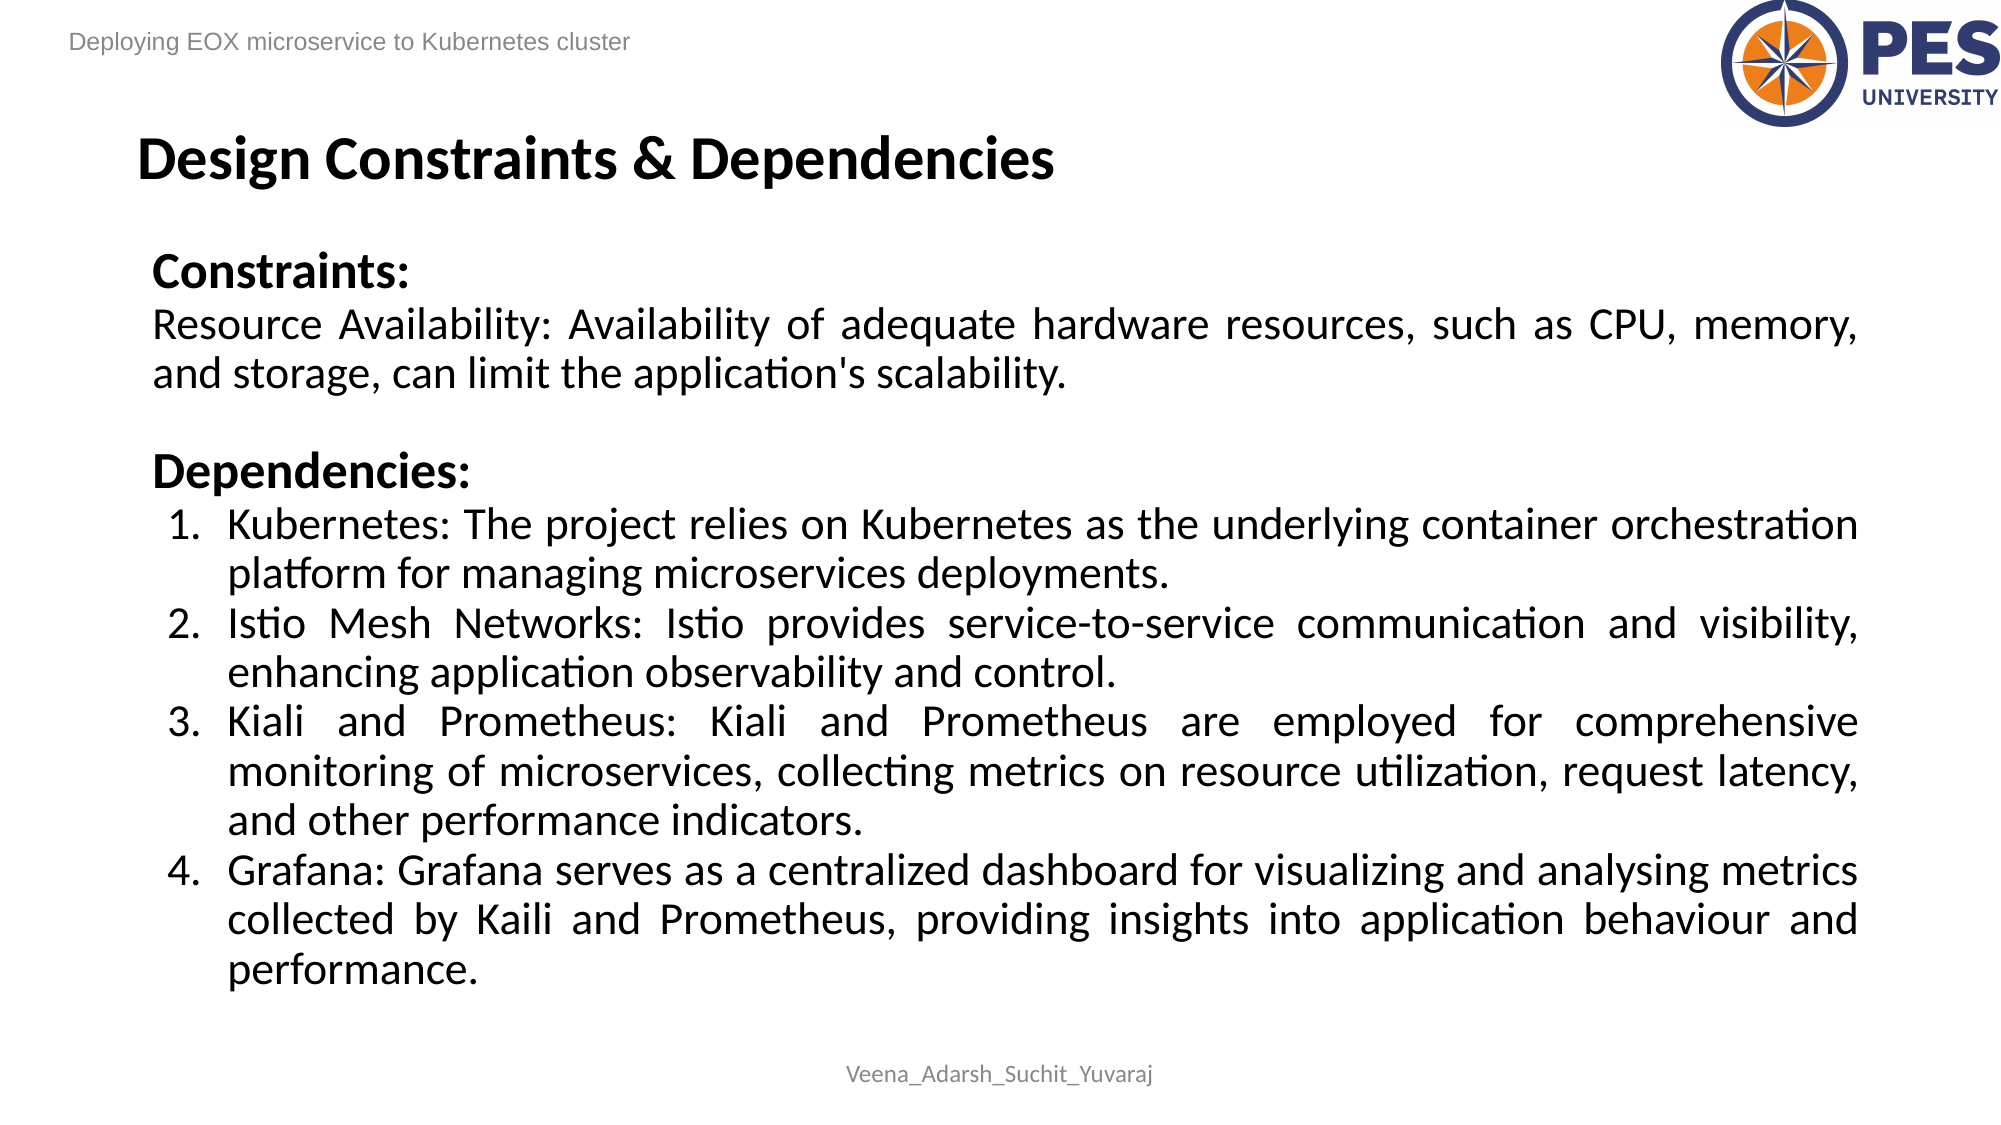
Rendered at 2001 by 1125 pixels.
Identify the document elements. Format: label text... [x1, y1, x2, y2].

title Design Constraints & Dependencies [122, 57, 1848, 261]
text_box Constraints: Resource Availability: Availability of adequate hardware resources, such as CPU, memory, and storage, can limit the application's scalability. Dependencies: Kubernetes: The project relies on Kubernetes as the underlying container orchestration platform for managing microservices deployments. Istio Mesh Networks: Istio provides service-to-service communication and visibility, enhancing application observability and control. Kiali and Prometheus: Kiali and Prometheus are employed for comprehensive monitoring of microservices, collecting metrics on resource utilization, request latency, and other performance indicators. Grafana: Grafana serves as a centralized dashboard for visualizing and analysing metrics collected by Kaili and Prometheus, providing insights into application behaviour and performance. [137, 228, 1876, 1041]
text_box Deploying EOX microservice to Kubernetes cluster [12, 10, 688, 71]
footer Veena_Adarsh_Suchit_Yuvaraj [662, 1042, 1338, 1103]
picture [1721, 0, 2000, 127]
